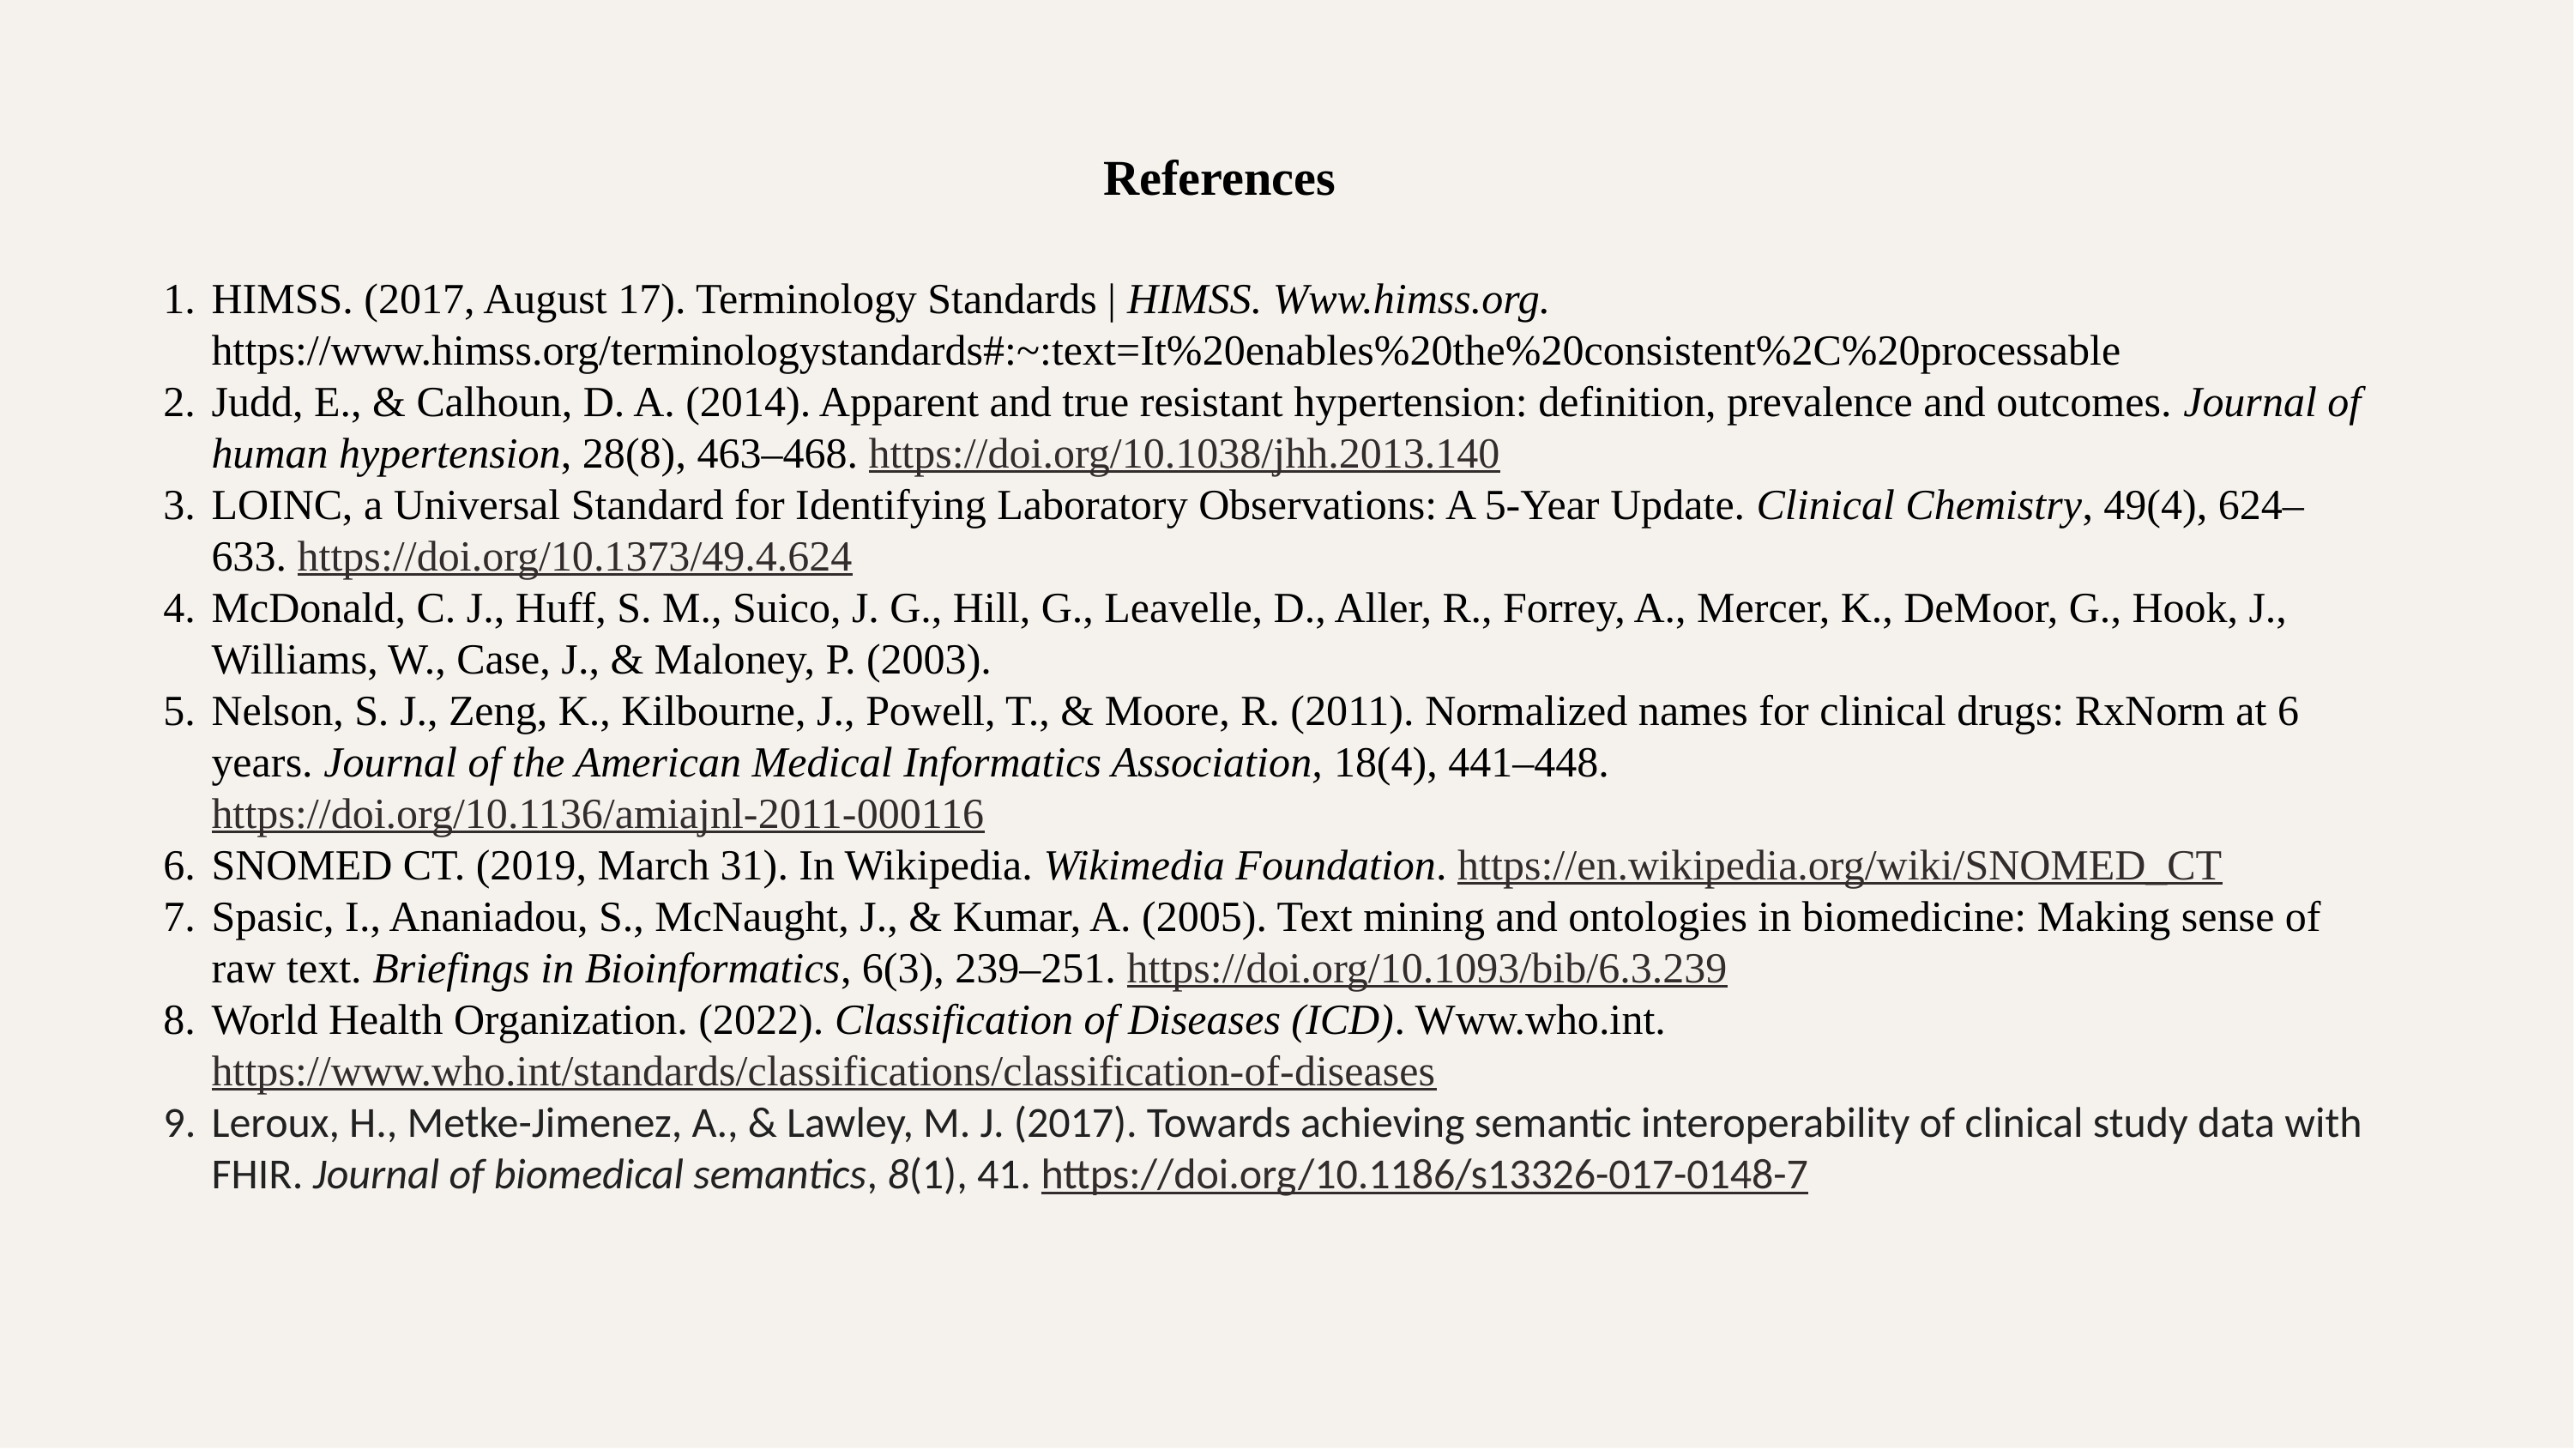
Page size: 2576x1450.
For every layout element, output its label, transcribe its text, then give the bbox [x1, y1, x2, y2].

text_box [576, 1161, 1864, 1214]
text_box HIMSS. (2017, August 17). Terminology Standards | HIMSS. Www.himss.org. https://www.himss.org/terminologystandards#:~:text=It%20enables%20the%20consistent%2C%20processable Judd, E., & Calhoun, D. A. (2014). Apparent and true resistant hypertension: definition, prevalence and outcomes. Journal of human hypertension, 28(8), 463–468. https://doi.org/10.1038/jhh.2013.140 LOINC, a Universal Standard for Identifying Laboratory Observations: A 5-Year Update. Clinical Chemistry, 49(4), 624–633. https://doi.org/10.1373/49.4.624 McDonald, C. J., Huff, S. M., Suico, J. G., Hill, G., Leavelle, D., Aller, R., Forrey, A., Mercer, K., DeMoor, G., Hook, J., Williams, W., Case, J., & Maloney, P. (2003). Nelson, S. J., Zeng, K., Kilbourne, J., Powell, T., & Moore, R. (2011). Normalized names for clinical drugs: RxNorm at 6 years. Journal of the American Medical Informatics Association, 18(4), 441–448. https://doi.org/10.1136/amiajnl-2011-000116 SNOMED CT. (2019, March 31). In Wikipedia. Wikimedia Foundation. https://en.wikipedia.org/wiki/SNOMED_CT Spasic, I., Ananiadou, S., McNaught, J., & Kumar, A. (2005). Text mining and ontologies in biomedicine: Making sense of raw text. Briefings in Bioinformatics, 6(3), 239–251. https://doi.org/10.1093/bib/6.3.239 World Health Organization. (2022). Classification of Diseases (ICD). Www.who.int. https://www.who.int/standards/classifications/classification-of-diseases Leroux, H., Metke-Jimenez, A., & Lawley, M. J. (2017). Towards achieving semantic interoperability of clinical study data with FHIR. Journal of biomedical semantics, 8(1), 41. https://doi.org/10.1186/s13326-017-0148-7 [150, 212, 2392, 1255]
text_box References [576, 138, 1864, 212]
